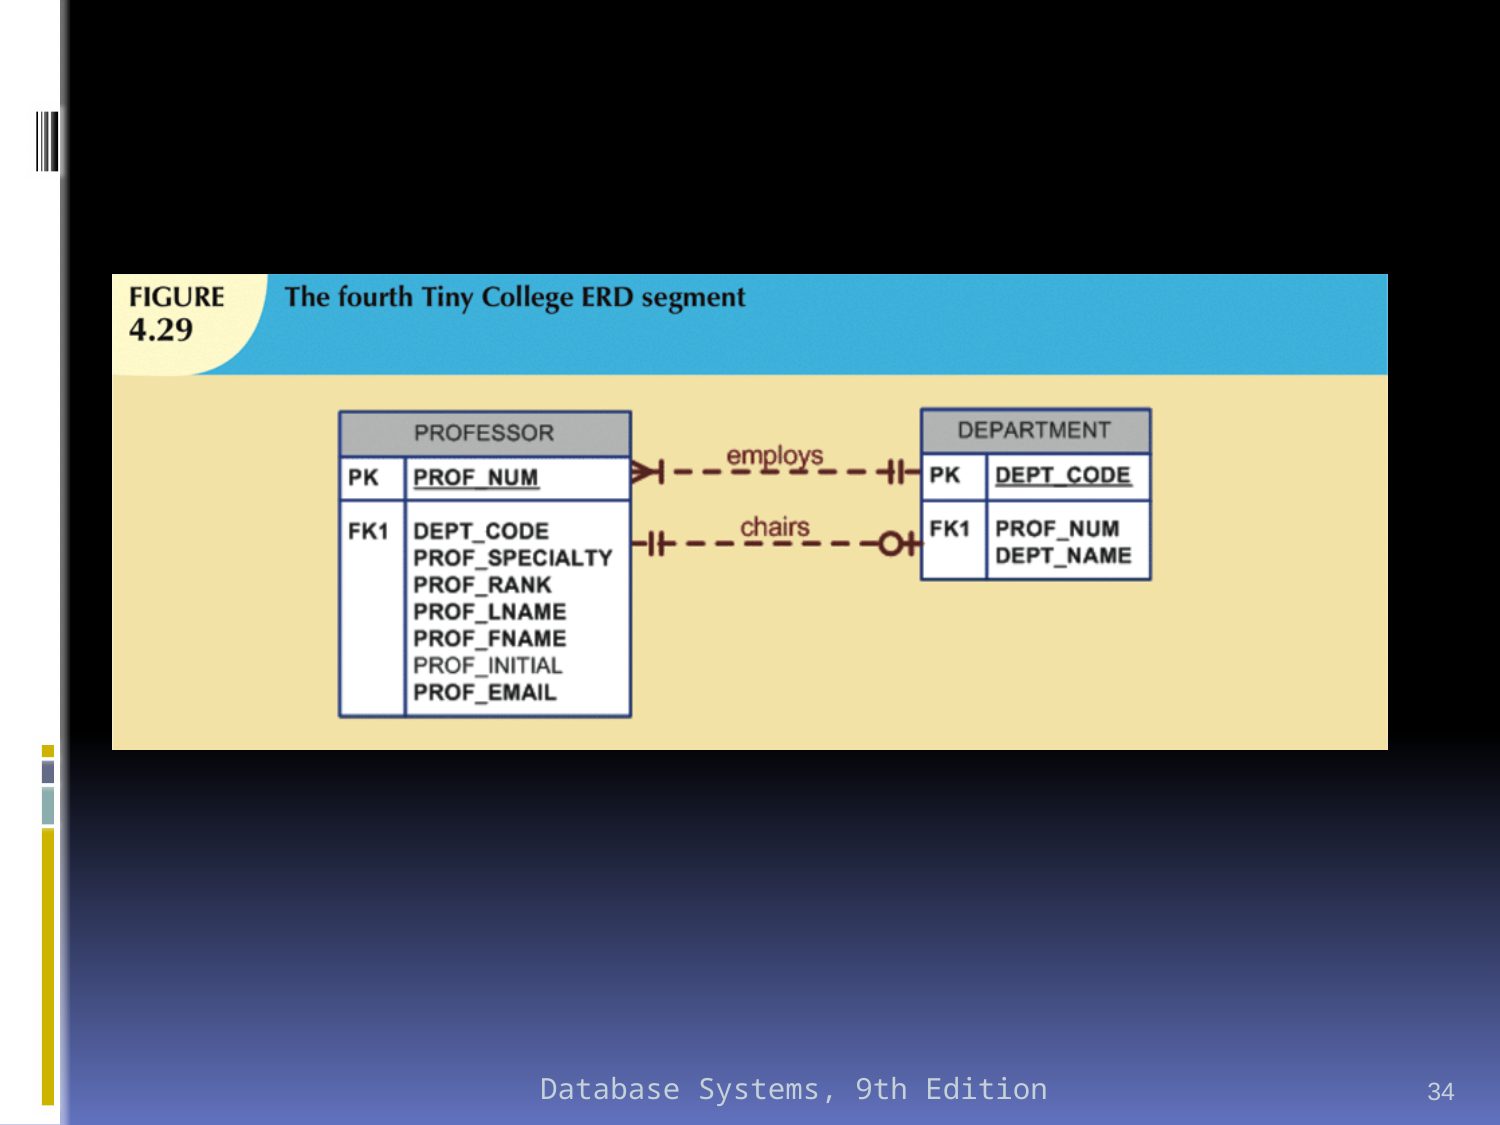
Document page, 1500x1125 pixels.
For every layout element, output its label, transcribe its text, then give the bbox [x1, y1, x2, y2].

picture [111, 274, 1388, 750]
slide_number 34 [1412, 1052, 1488, 1113]
footer Database Systems, 9th Edition [150, 1052, 1063, 1113]
